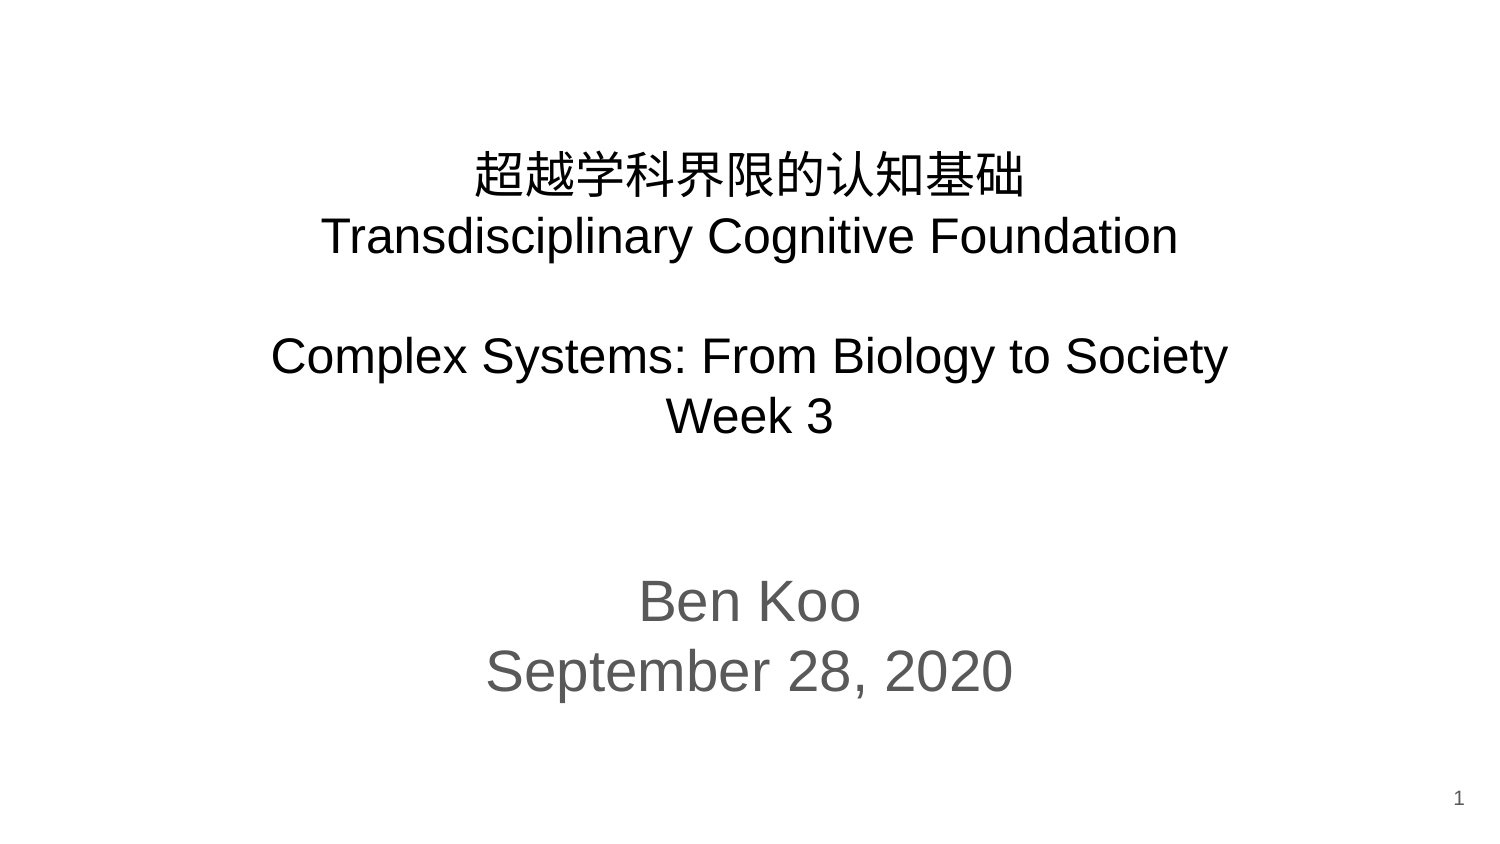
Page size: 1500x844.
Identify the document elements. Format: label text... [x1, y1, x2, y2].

title 超越学科界限的认知基础 Transdisciplinary Cognitive Foundation Complex Systems: From Biology to Society Week 3 [51, 53, 1449, 459]
slide_number 1 [1389, 764, 1480, 830]
subtitle Ben Koo September 28, 2020 [51, 548, 1449, 766]
